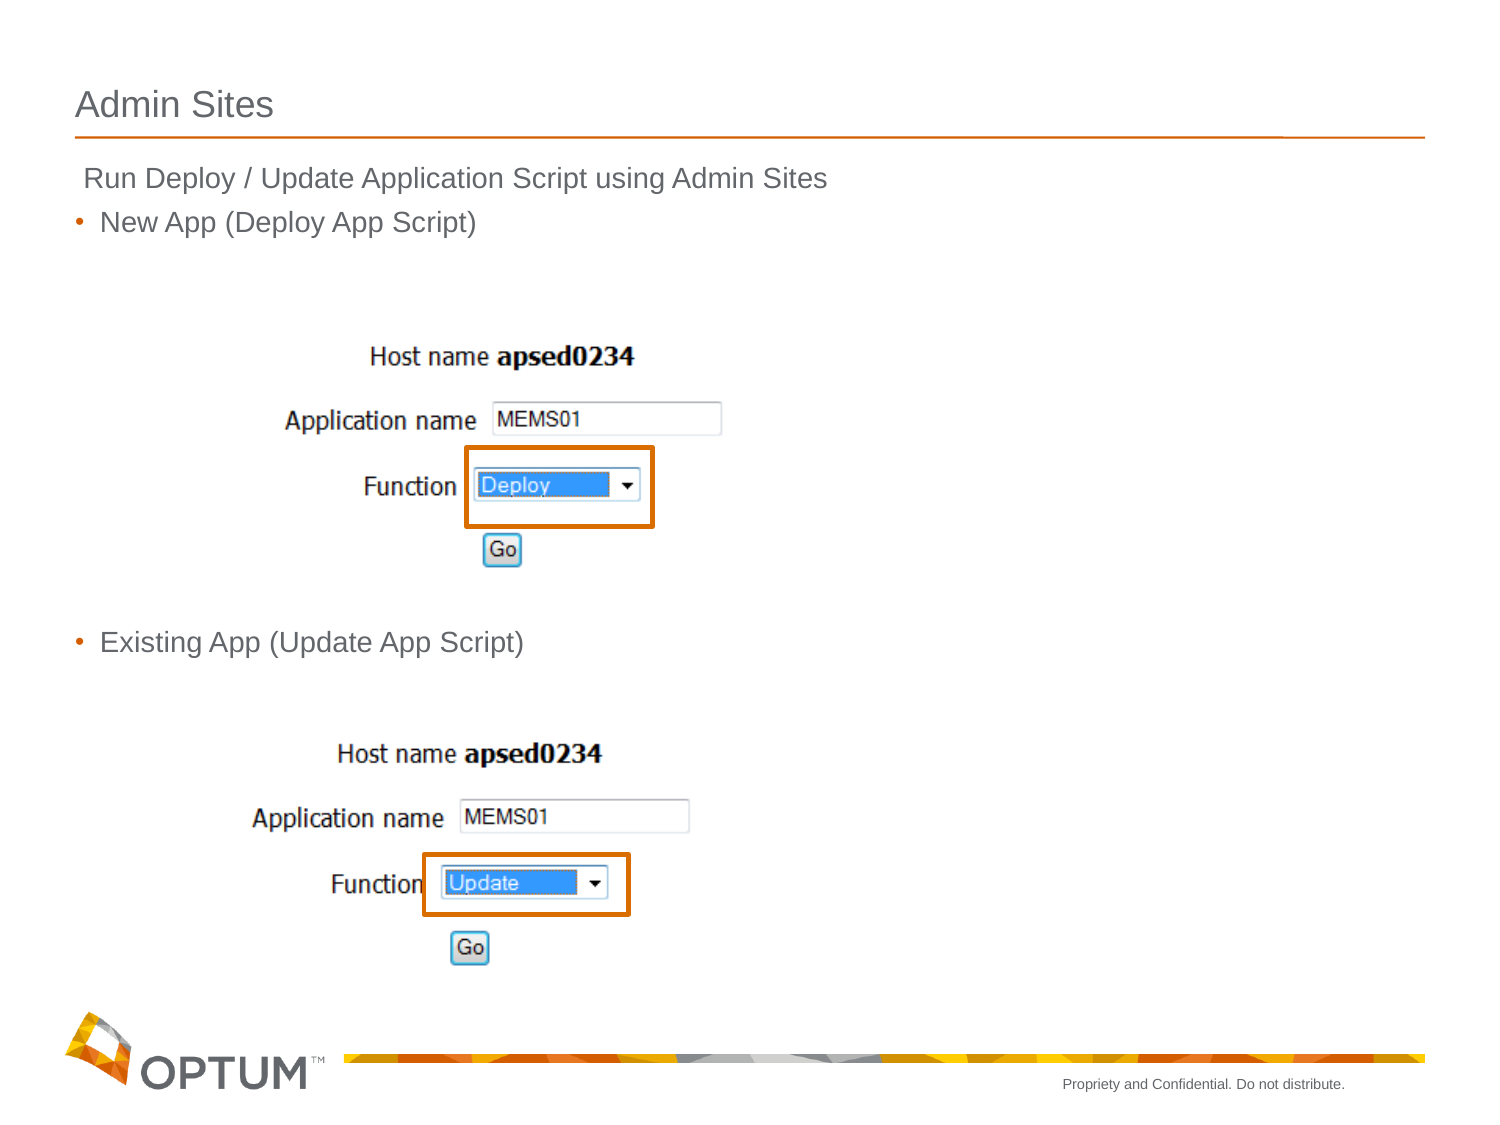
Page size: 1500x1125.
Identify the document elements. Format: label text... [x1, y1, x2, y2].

picture [224, 727, 709, 983]
picture [343, 1054, 1425, 1063]
list Run Deploy / Update Application Script using Admin Sites New App (Deploy App Script) Existing App (Update App Script) [75, 162, 1425, 991]
picture [224, 311, 749, 614]
picture [62, 1009, 327, 1092]
title Admin Sites [74, 24, 1425, 126]
